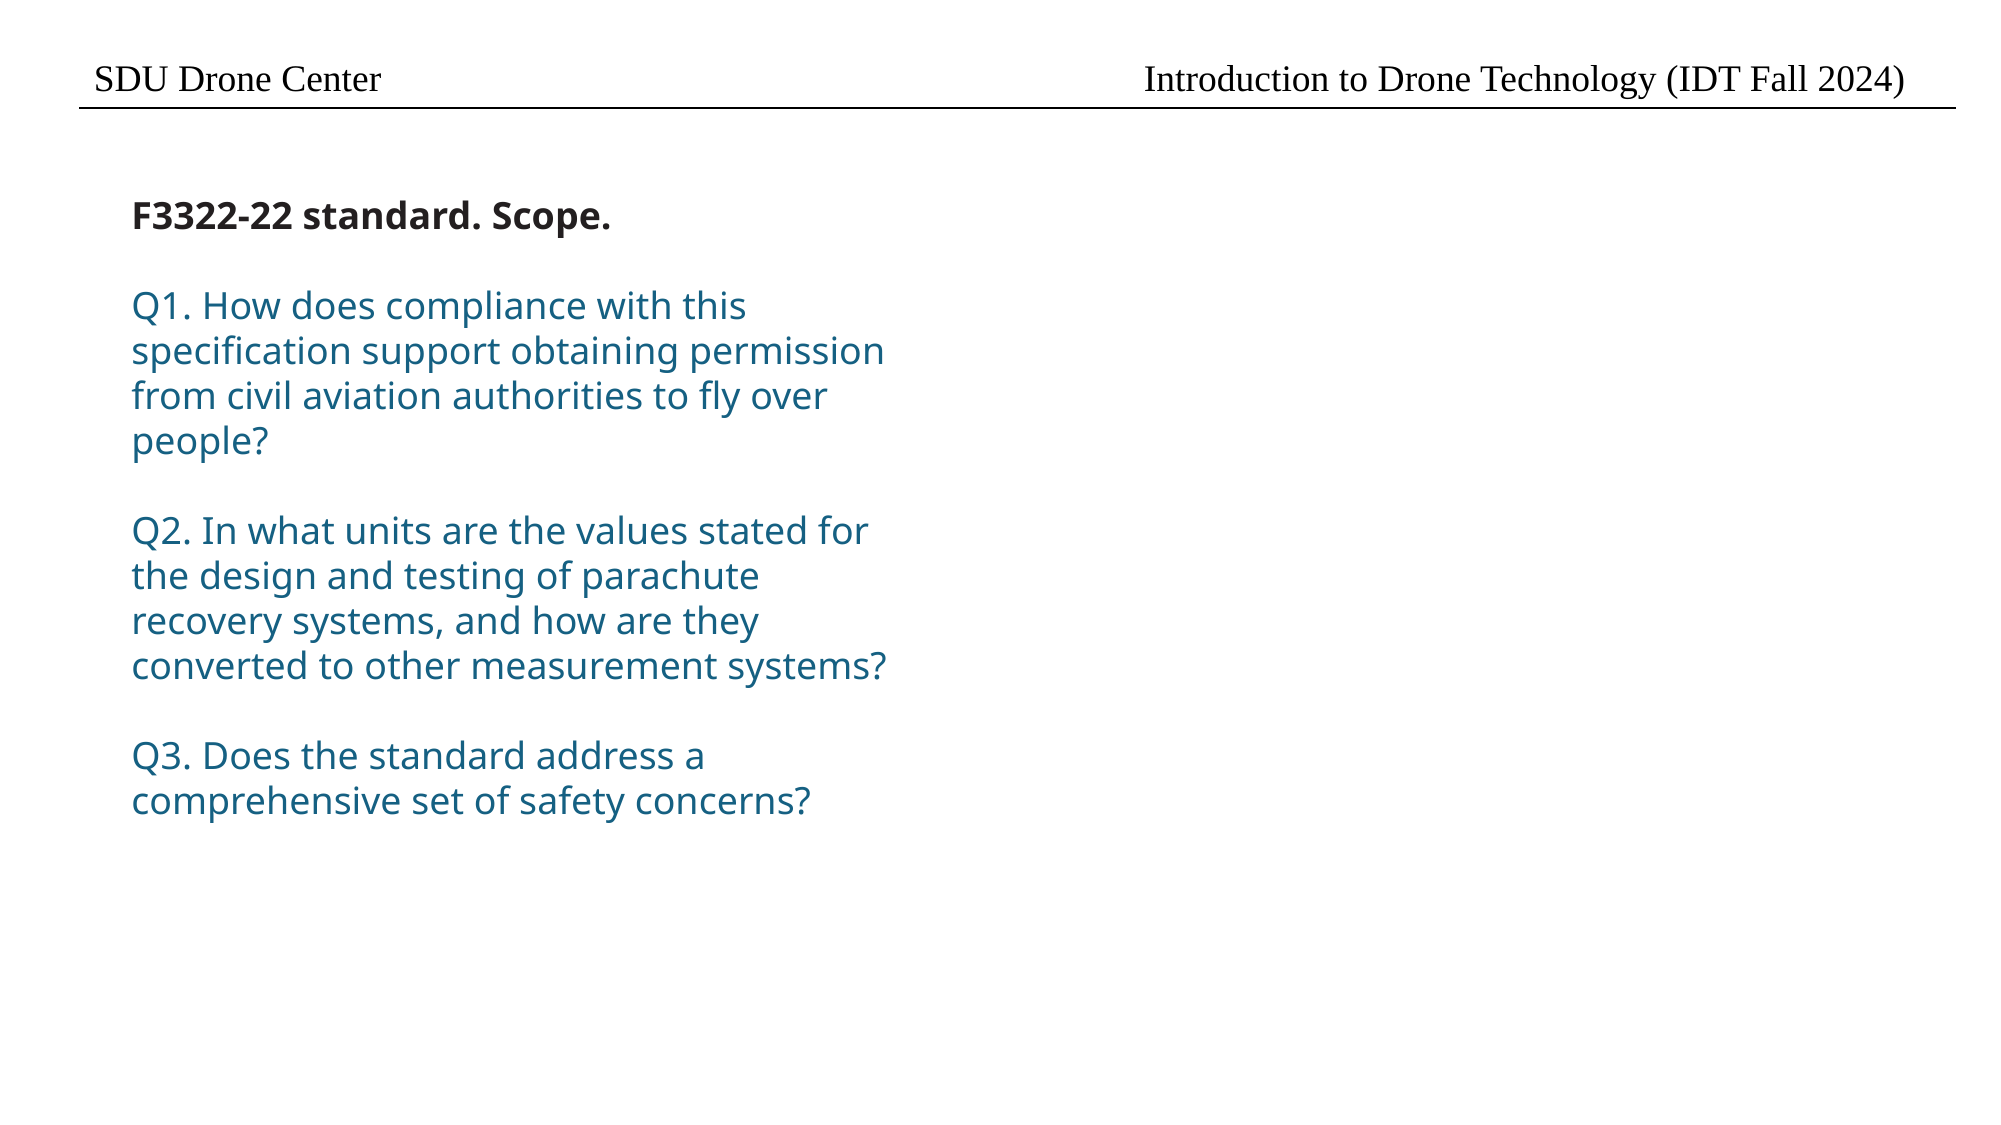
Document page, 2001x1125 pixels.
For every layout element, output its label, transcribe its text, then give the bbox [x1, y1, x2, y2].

text_box F3322-22 standard. Scope. Q1. How does compliance with this specification support obtaining permission from civil aviation authorities to fly over people? Q2. In what units are the values stated for the design and testing of parachute recovery systems, and how are they converted to other measurement systems? Q3. Does the standard address a comprehensive set of safety concerns? [116, 184, 928, 830]
text_box SDU Drone Center Introduction to Drone Technology (IDT Fall 2024) [79, 46, 1947, 107]
